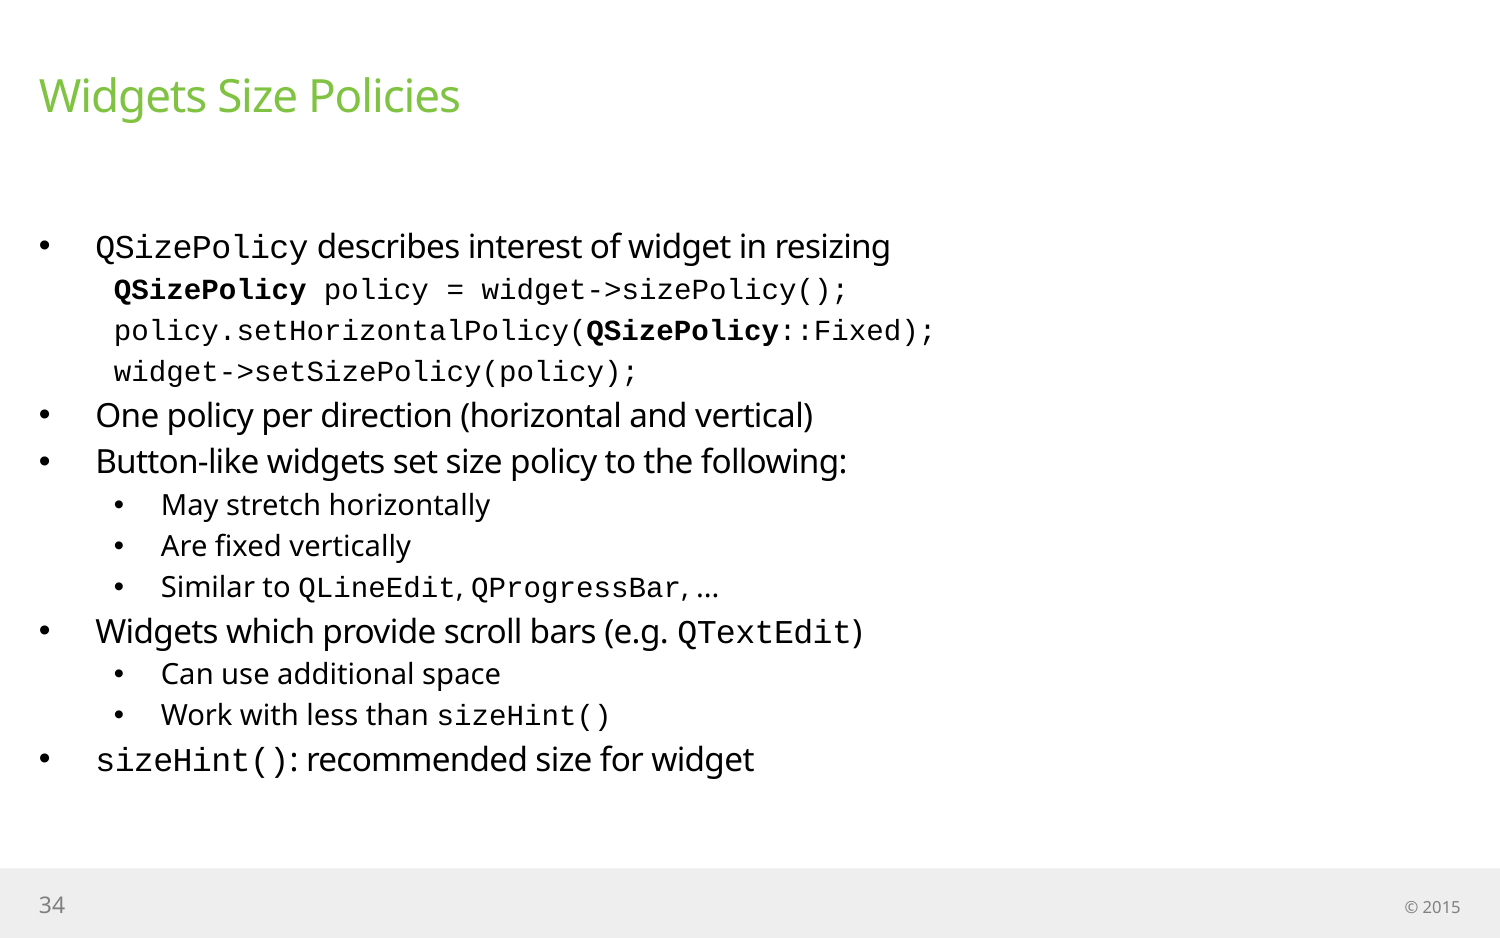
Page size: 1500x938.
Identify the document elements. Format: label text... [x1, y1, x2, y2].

footer © 2015 [1188, 896, 1461, 917]
title Widgets Size Policies [39, 66, 1052, 195]
list QSizePolicy describes interest of widget in resizing QSizePolicy policy = widget->sizePolicy(); policy.setHorizontalPolicy(QSizePolicy::Fixed); widget->setSizePolicy(policy); One policy per direction (horizontal and vertical) Button-like widgets set size policy to the following: May stretch horizontally Are fixed vertically Similar to QLineEdit, QProgressBar, ... Widgets which provide scroll bars (e.g. QTextEdit) Can use additional space Work with less than sizeHint() sizeHint(): recommended size for widget [39, 224, 1471, 846]
slide_number 34 [39, 892, 410, 921]
